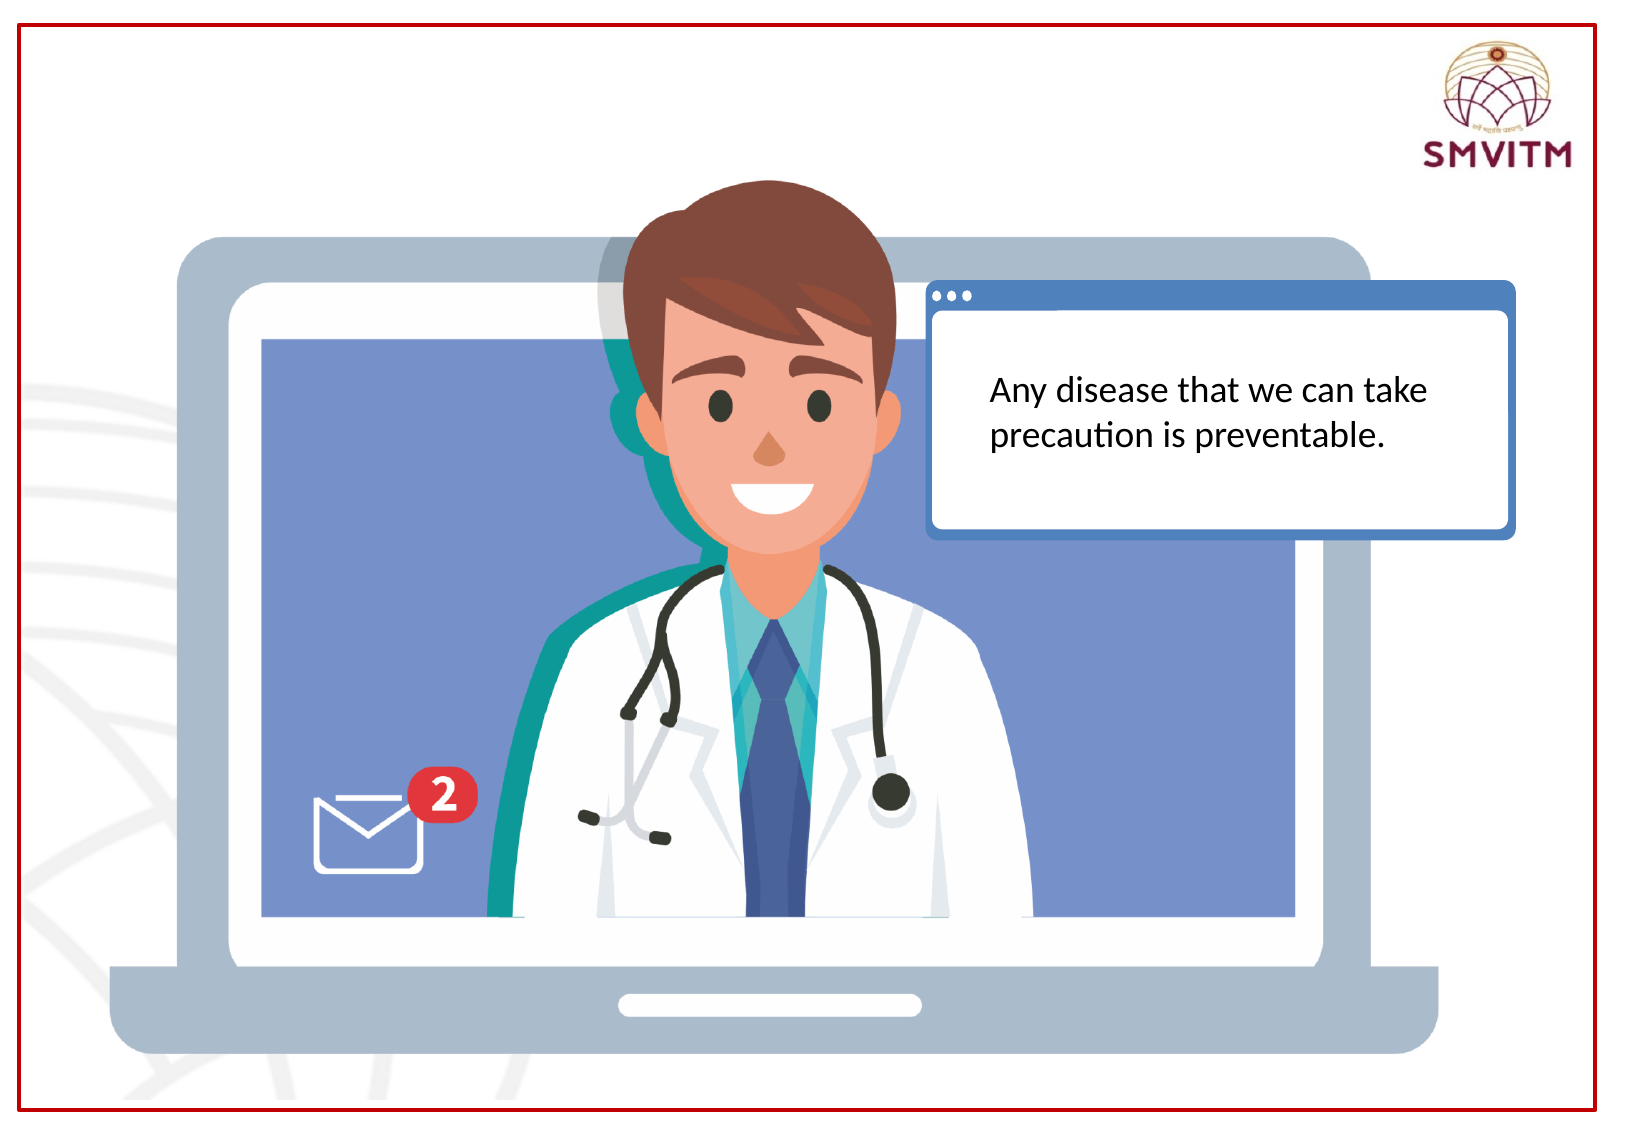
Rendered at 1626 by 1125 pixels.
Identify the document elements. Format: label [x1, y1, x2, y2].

picture [21, 28, 1593, 1100]
text_box [925, 279, 1517, 541]
